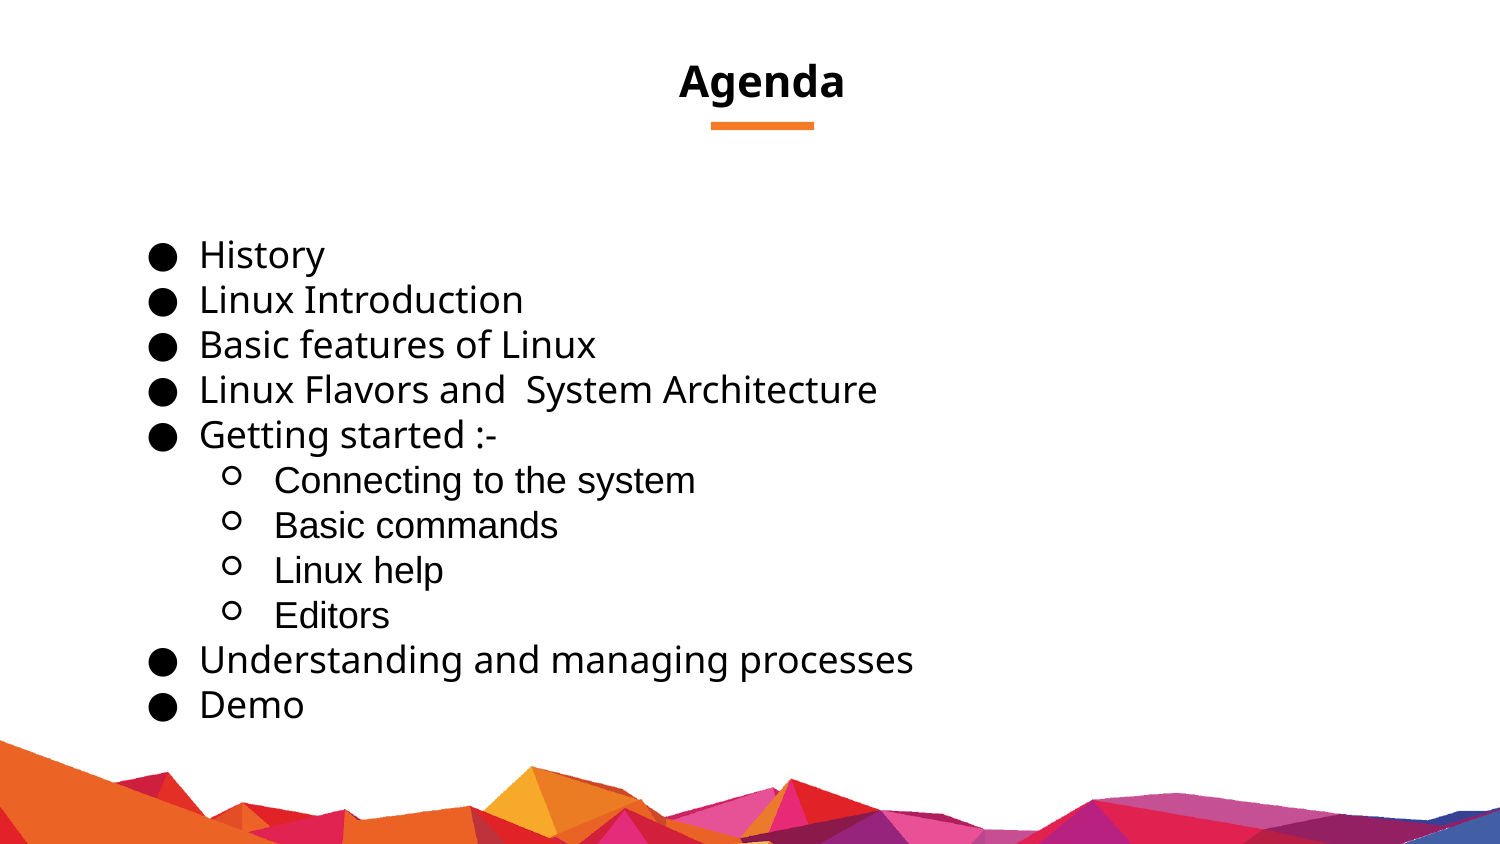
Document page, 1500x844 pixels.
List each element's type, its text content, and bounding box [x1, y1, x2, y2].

list History Linux Introduction Basic features of Linux Linux Flavors and System Architecture Getting started :- Connecting to the system Basic commands Linux help Editors Understanding and managing processes Demo [108, 186, 1431, 778]
title Agenda [94, 39, 1431, 110]
picture [0, 740, 1500, 844]
